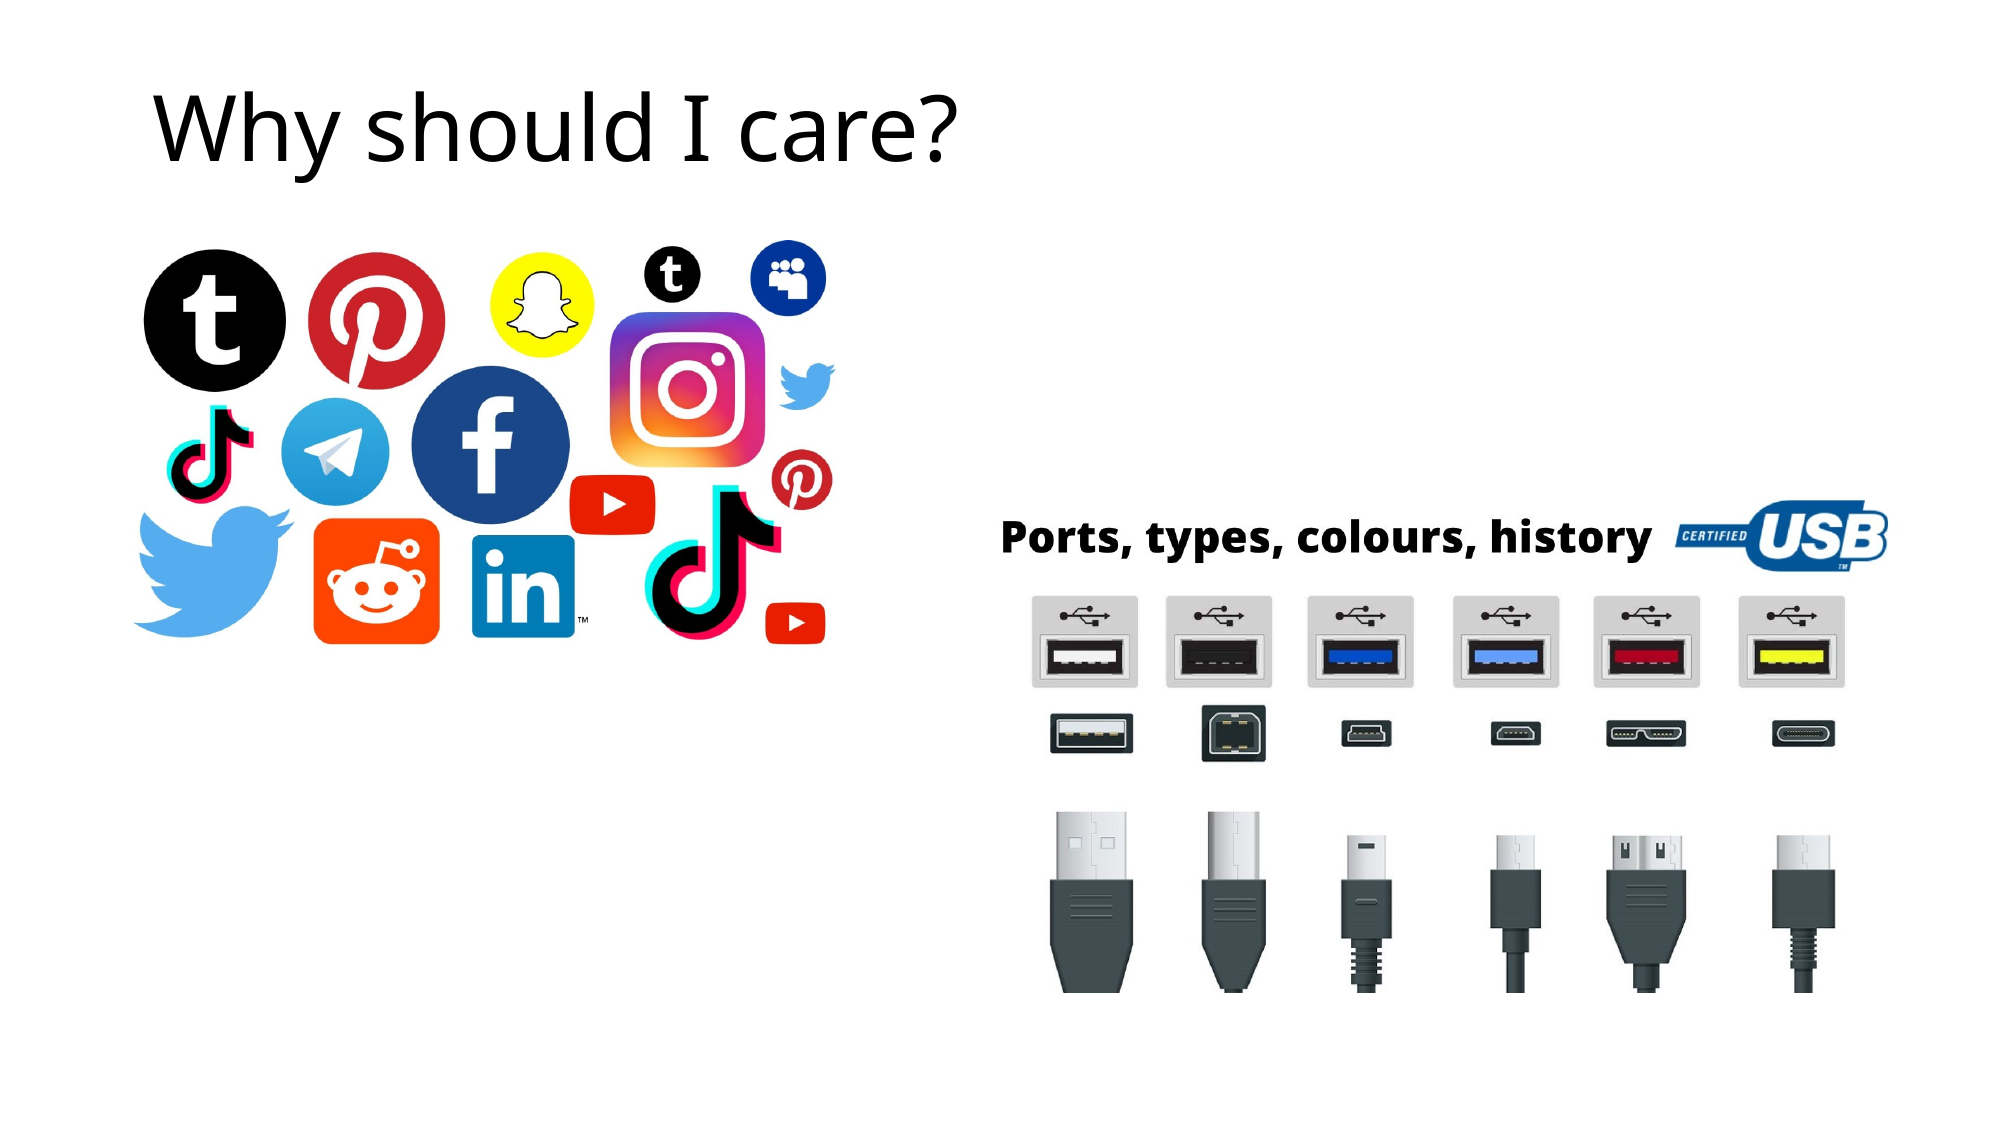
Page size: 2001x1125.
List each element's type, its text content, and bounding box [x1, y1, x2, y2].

picture [999, 486, 1899, 993]
picture [107, 240, 836, 650]
text_box Why should I care? [137, 23, 1863, 241]
